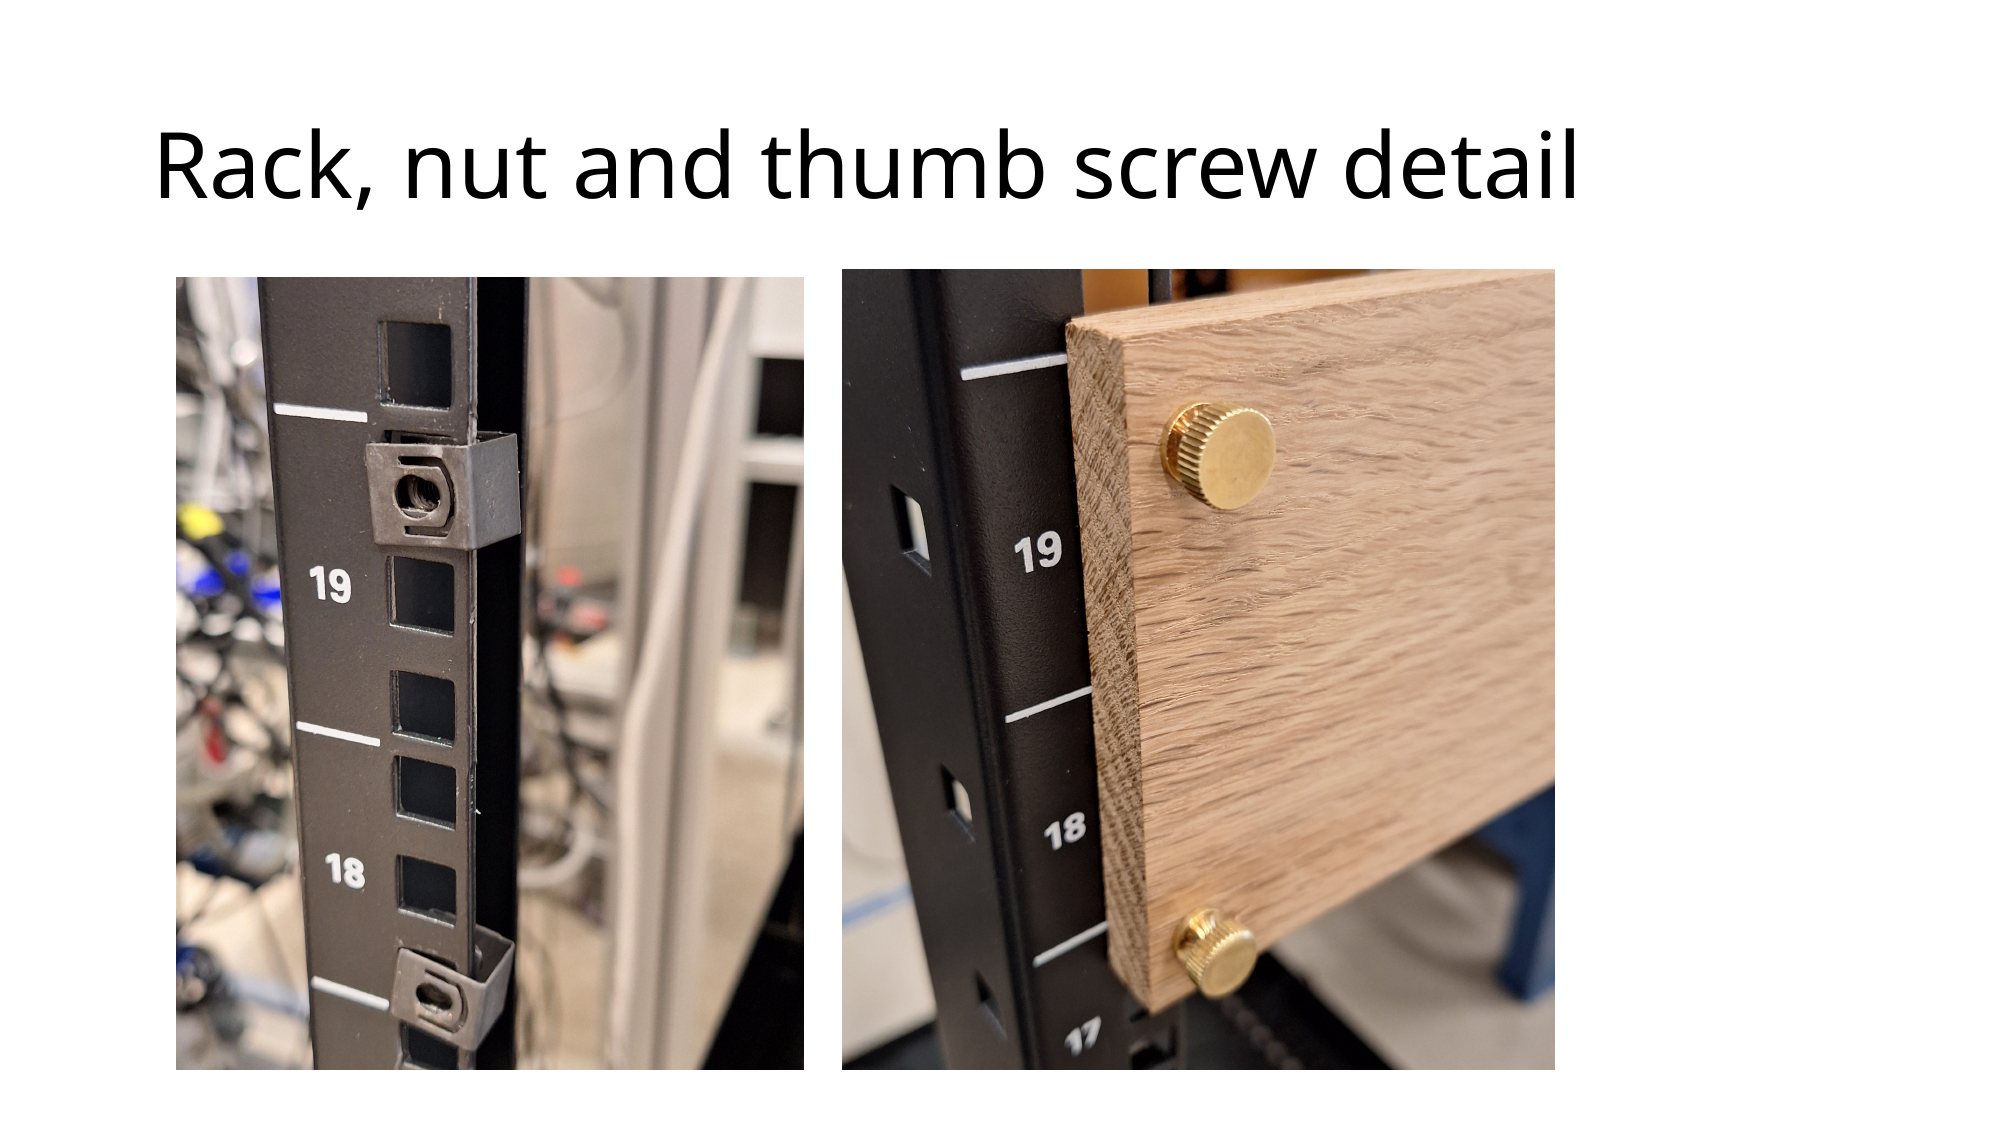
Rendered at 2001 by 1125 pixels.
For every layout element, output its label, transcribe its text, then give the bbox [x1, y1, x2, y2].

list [842, 269, 1555, 1070]
picture [176, 277, 804, 1070]
title Rack, nut and thumb screw detail [137, 59, 1863, 278]
